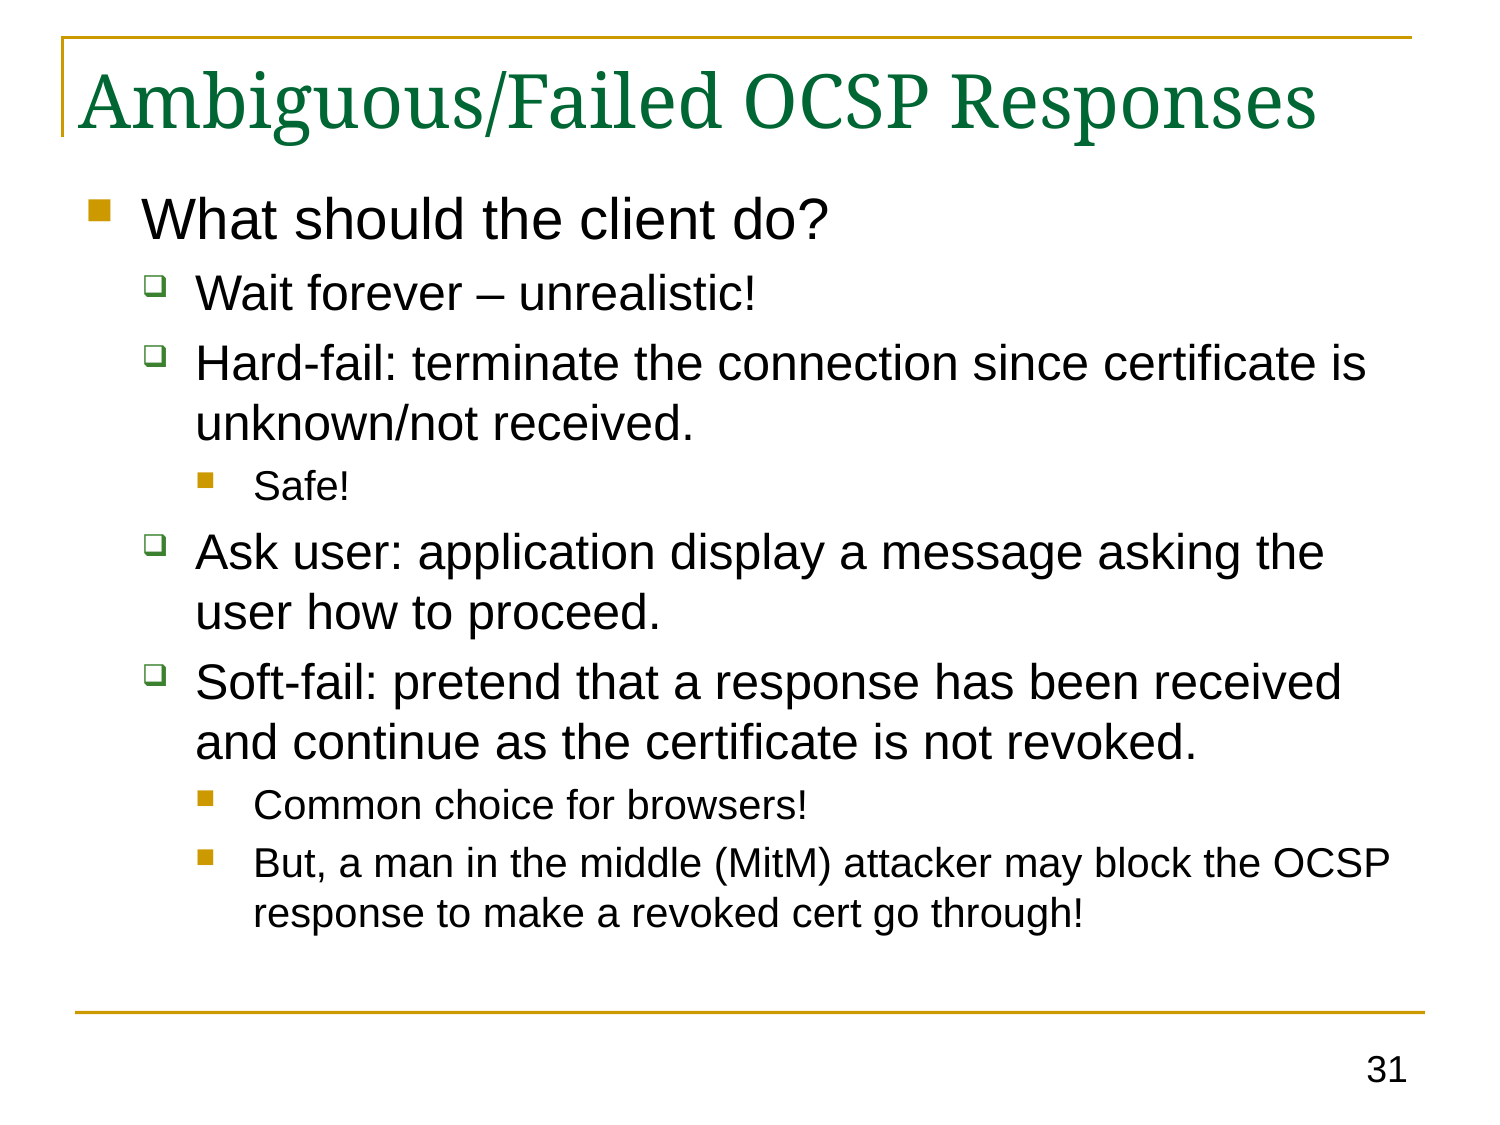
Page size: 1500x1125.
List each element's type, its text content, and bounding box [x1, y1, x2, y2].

text_box 31 [1351, 1023, 1424, 1098]
title Ambiguous/Failed OCSP Responses [63, 45, 1425, 174]
list What should the client do? Wait forever – unrealistic! Hard-fail: terminate the connection since certificate is unknown/not received. Safe! Ask user: application display a message asking the user how to proceed. Soft-fail: pretend that a response has been received and continue as the certificate is not revoked. Common choice for browsers! But, a man in the middle (MitM) attacker may block the OCSP response to make a revoked cert go through! [70, 173, 1419, 991]
